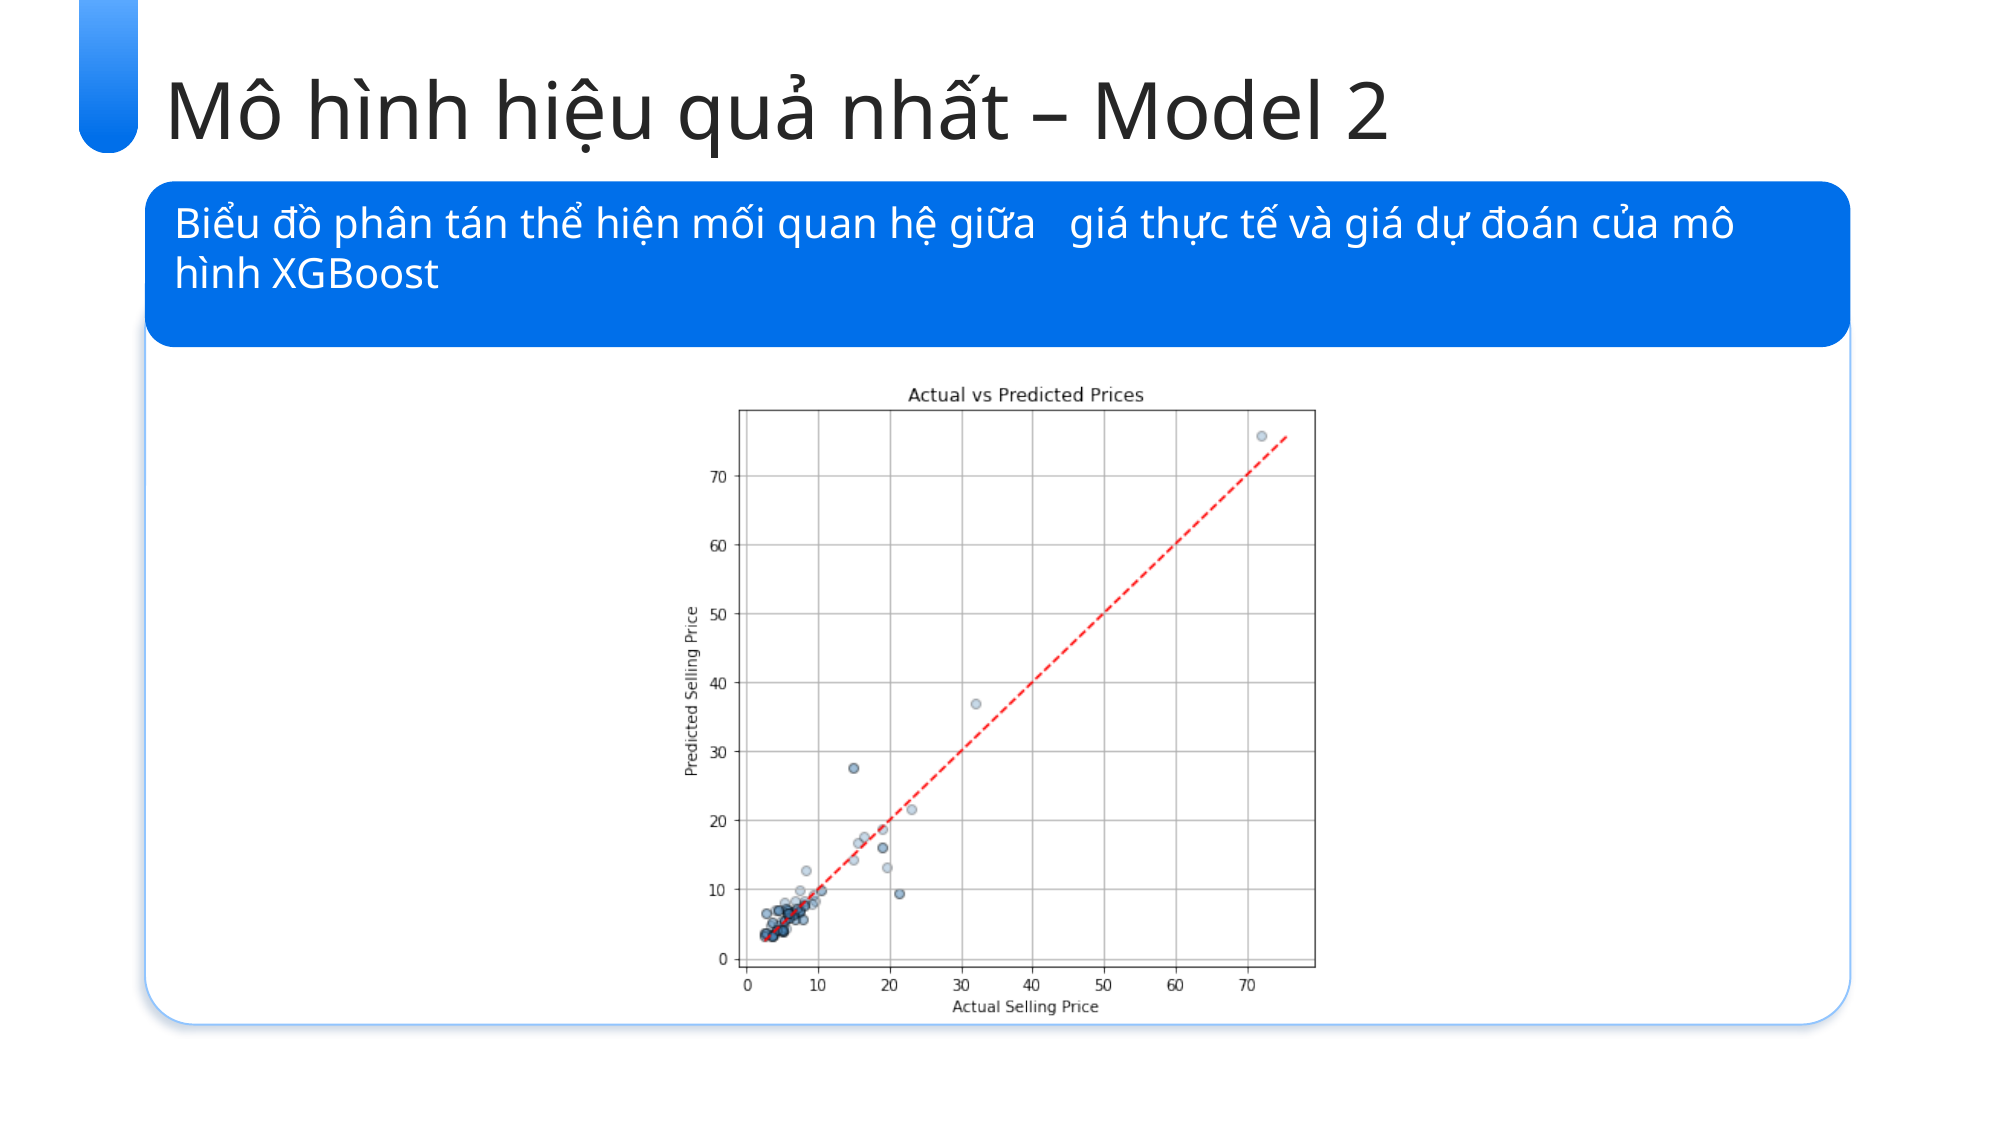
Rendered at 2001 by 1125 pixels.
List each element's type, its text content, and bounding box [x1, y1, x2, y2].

text_box [144, 181, 1851, 348]
picture [676, 376, 1324, 1025]
text_box Mô hình hiệu quả nhất – Model 2 [164, 67, 1890, 139]
text_box [78, 0, 138, 154]
text_box [144, 324, 1851, 1025]
text_box Biểu đồ phân tán thể hiện mối quan hệ giữa giá thực tế và giá dự đoán của mô hình XGBoost [174, 224, 1798, 334]
